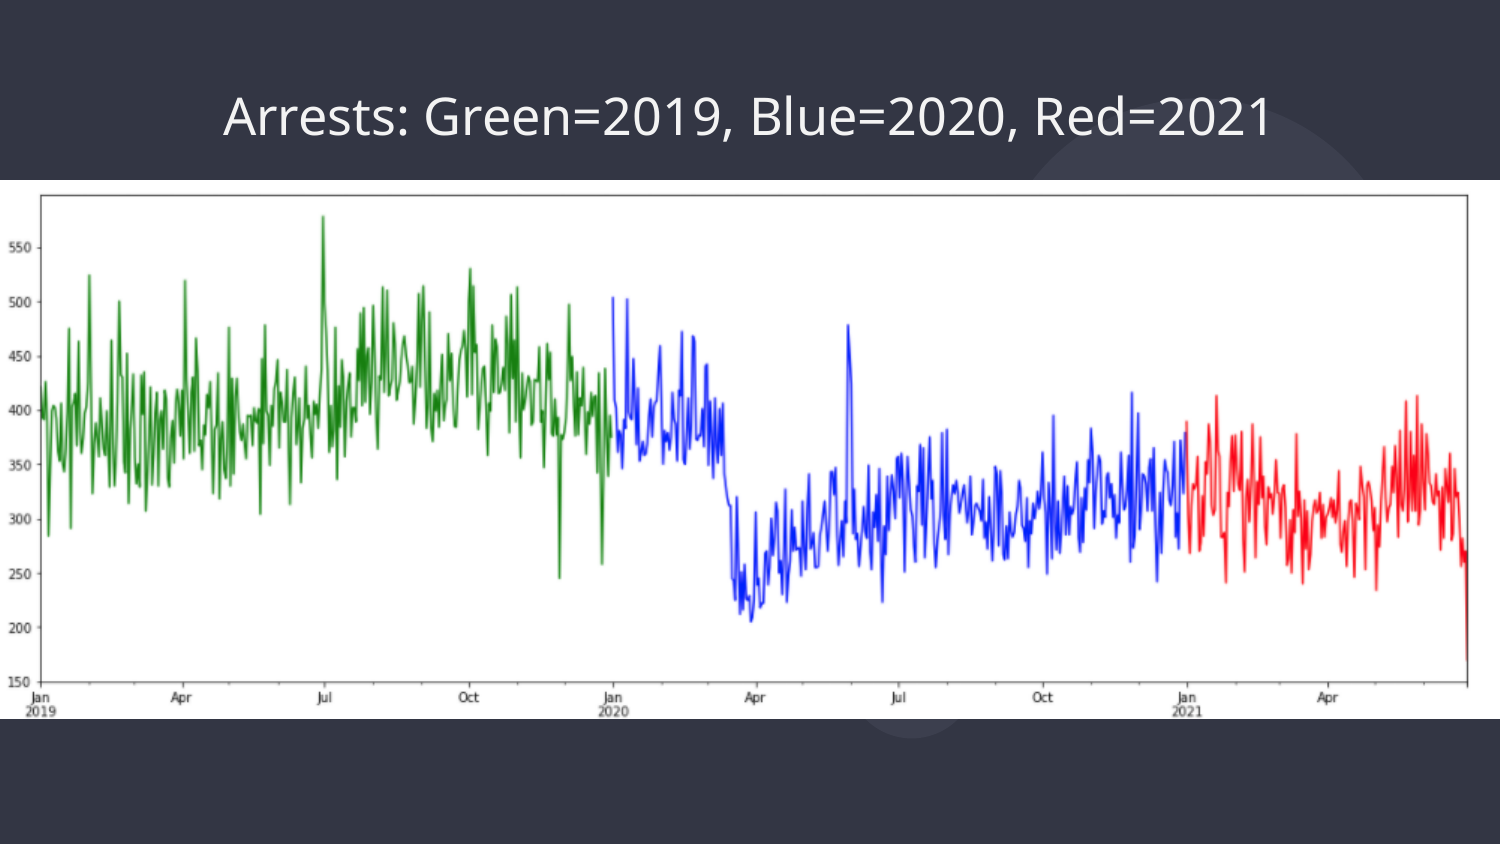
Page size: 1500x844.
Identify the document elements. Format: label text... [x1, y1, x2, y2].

title Arrests: Green=2019, Blue=2020, Red=2021 [194, 68, 1306, 176]
picture [0, 180, 1500, 720]
